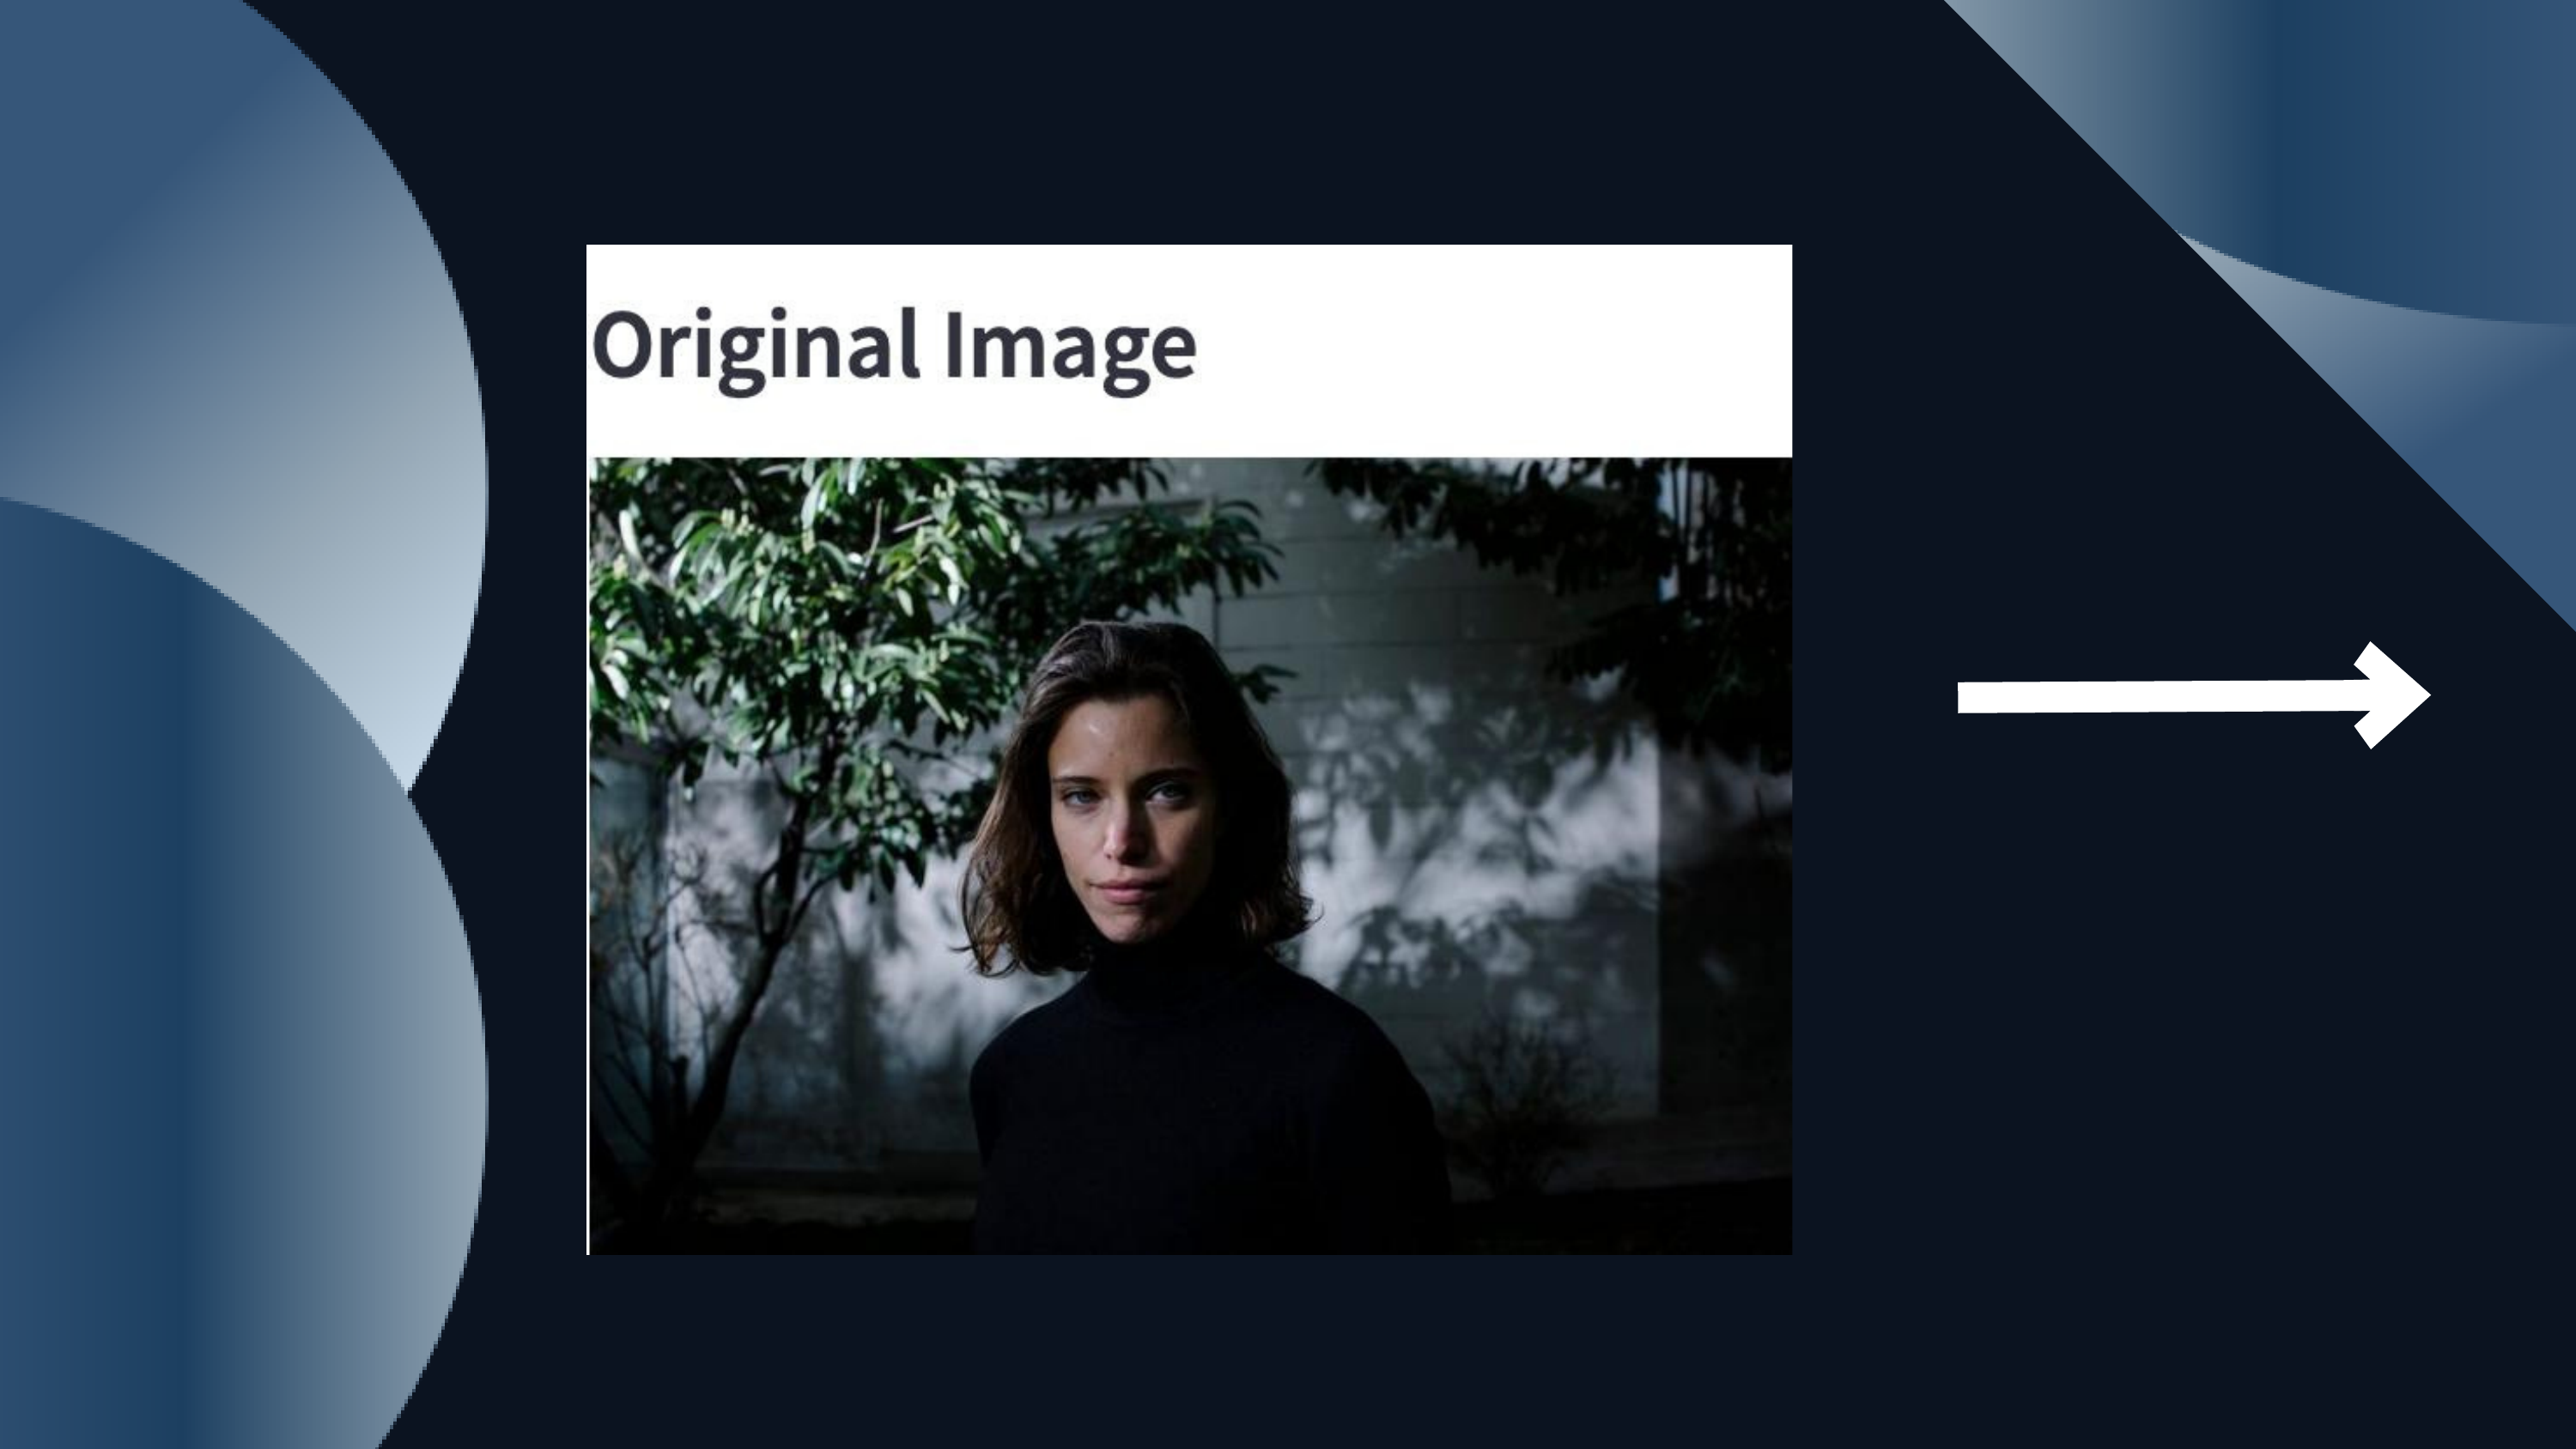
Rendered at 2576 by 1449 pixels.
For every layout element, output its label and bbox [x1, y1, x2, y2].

text_box [1943, 0, 2576, 633]
text_box [1958, 688, 2432, 701]
text_box [586, 245, 1793, 1255]
text_box [0, 0, 489, 1449]
